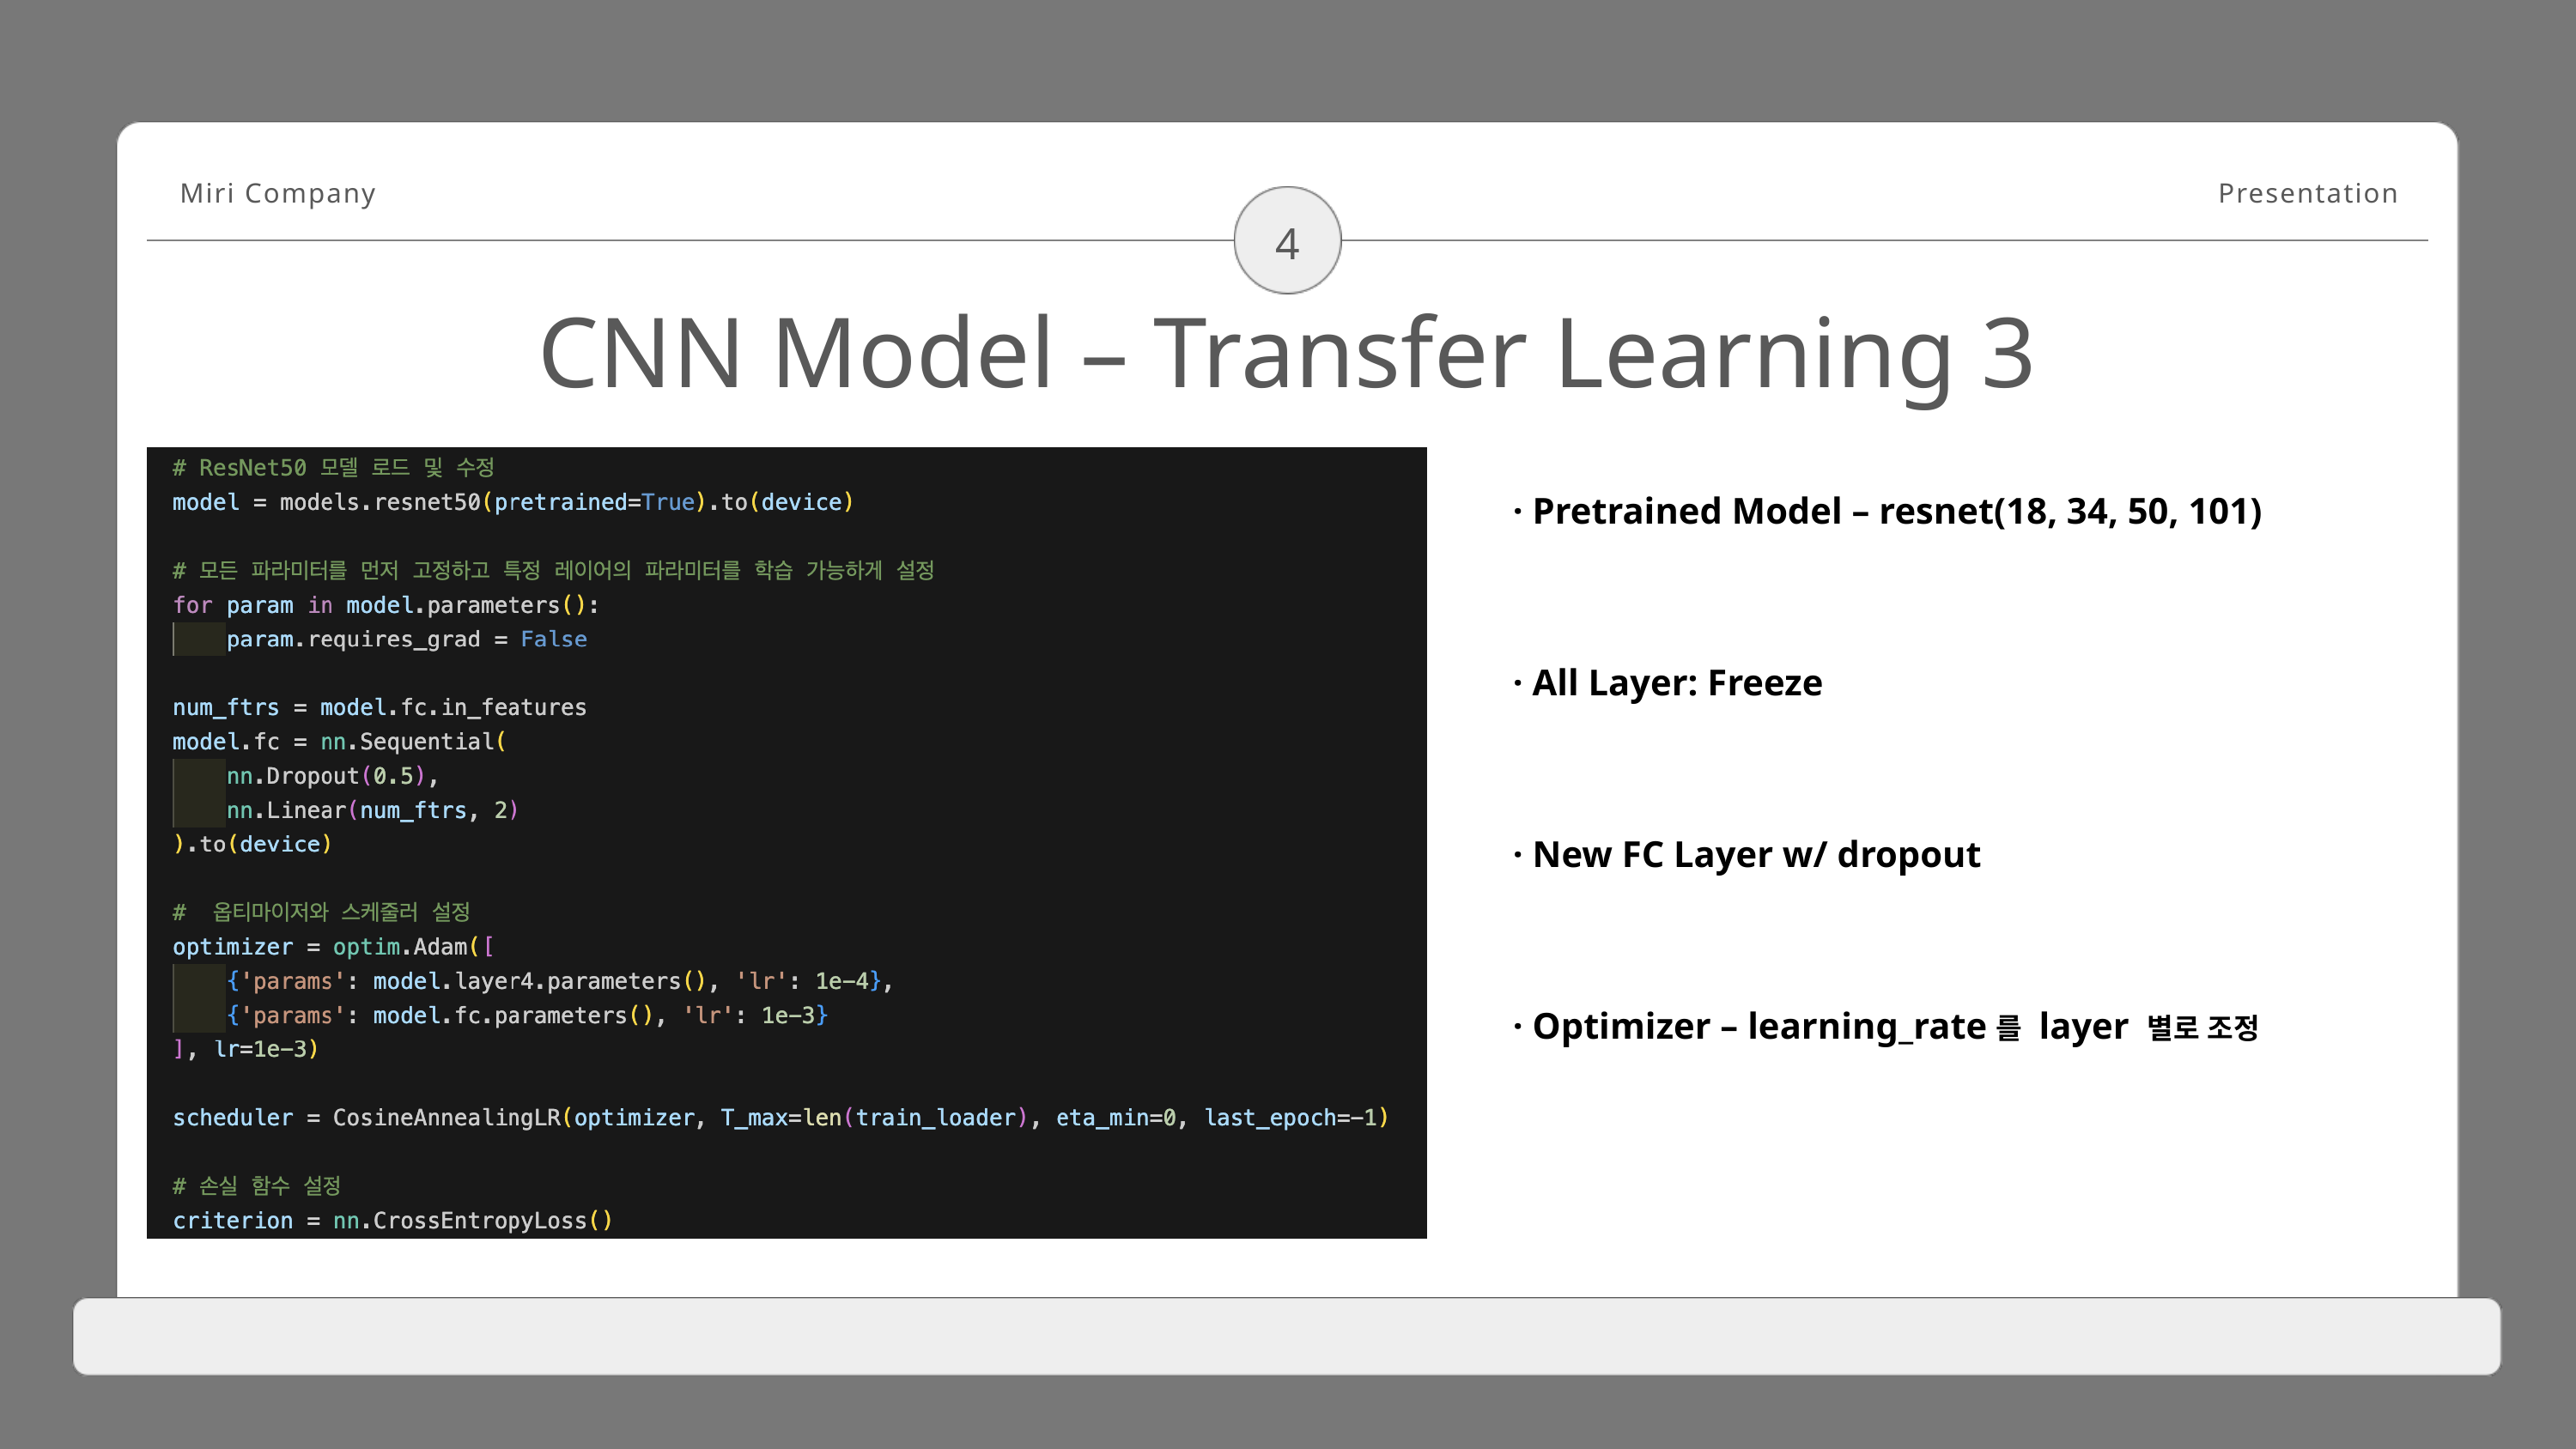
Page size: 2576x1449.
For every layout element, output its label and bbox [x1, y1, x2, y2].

text_box [1233, 186, 1342, 294]
text_box [72, 1297, 2504, 1377]
text_box [116, 120, 2460, 1295]
picture [147, 447, 1427, 1239]
